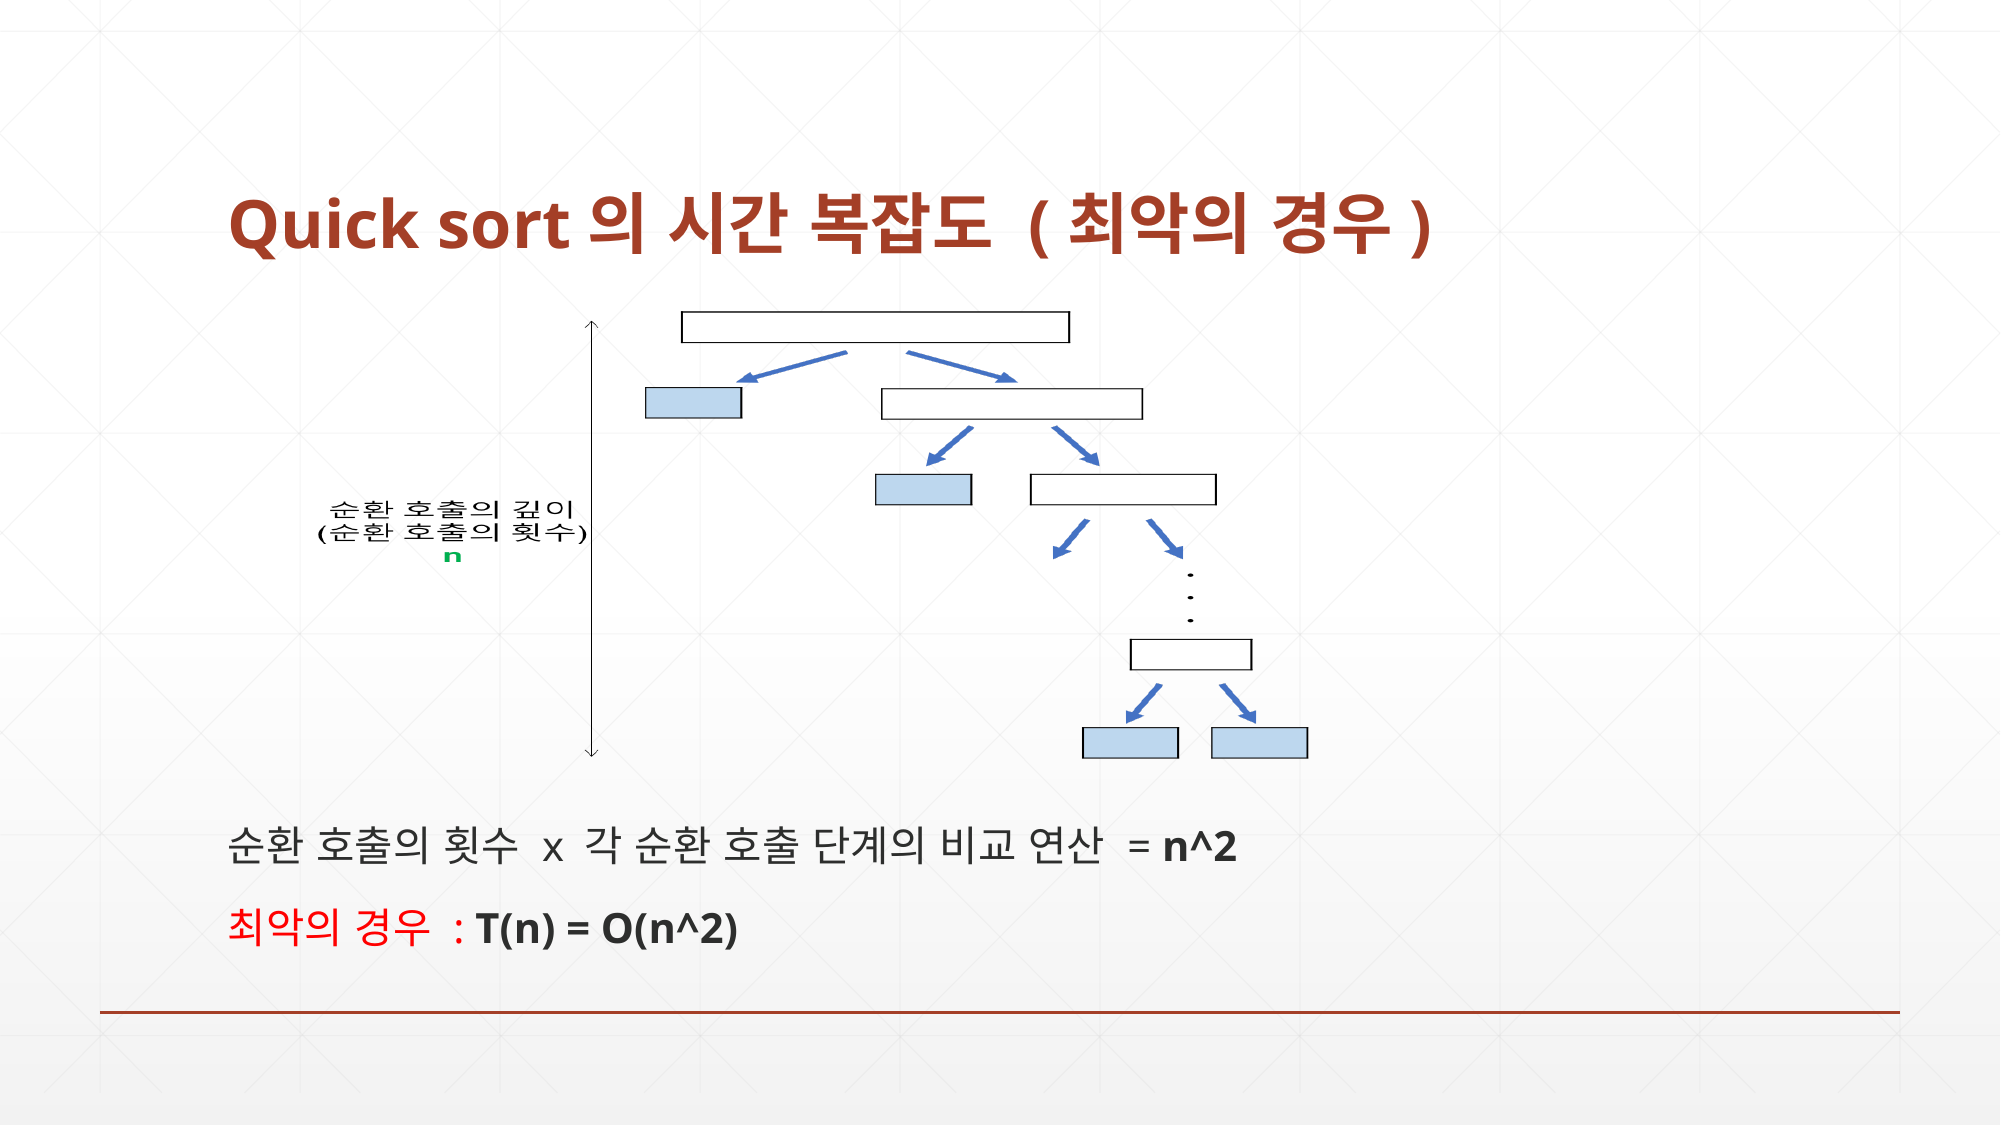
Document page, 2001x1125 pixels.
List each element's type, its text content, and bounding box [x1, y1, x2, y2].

text_box 순환 호출의 횟수 x 각 순환 호출 단계의 비교 연산 = n^2 최악의 경우 : T(n) = O(n^2) [212, 817, 1788, 965]
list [296, 311, 1309, 762]
title Quick sort의 시간 복잡도 (최악의 경우) [212, 82, 1788, 271]
